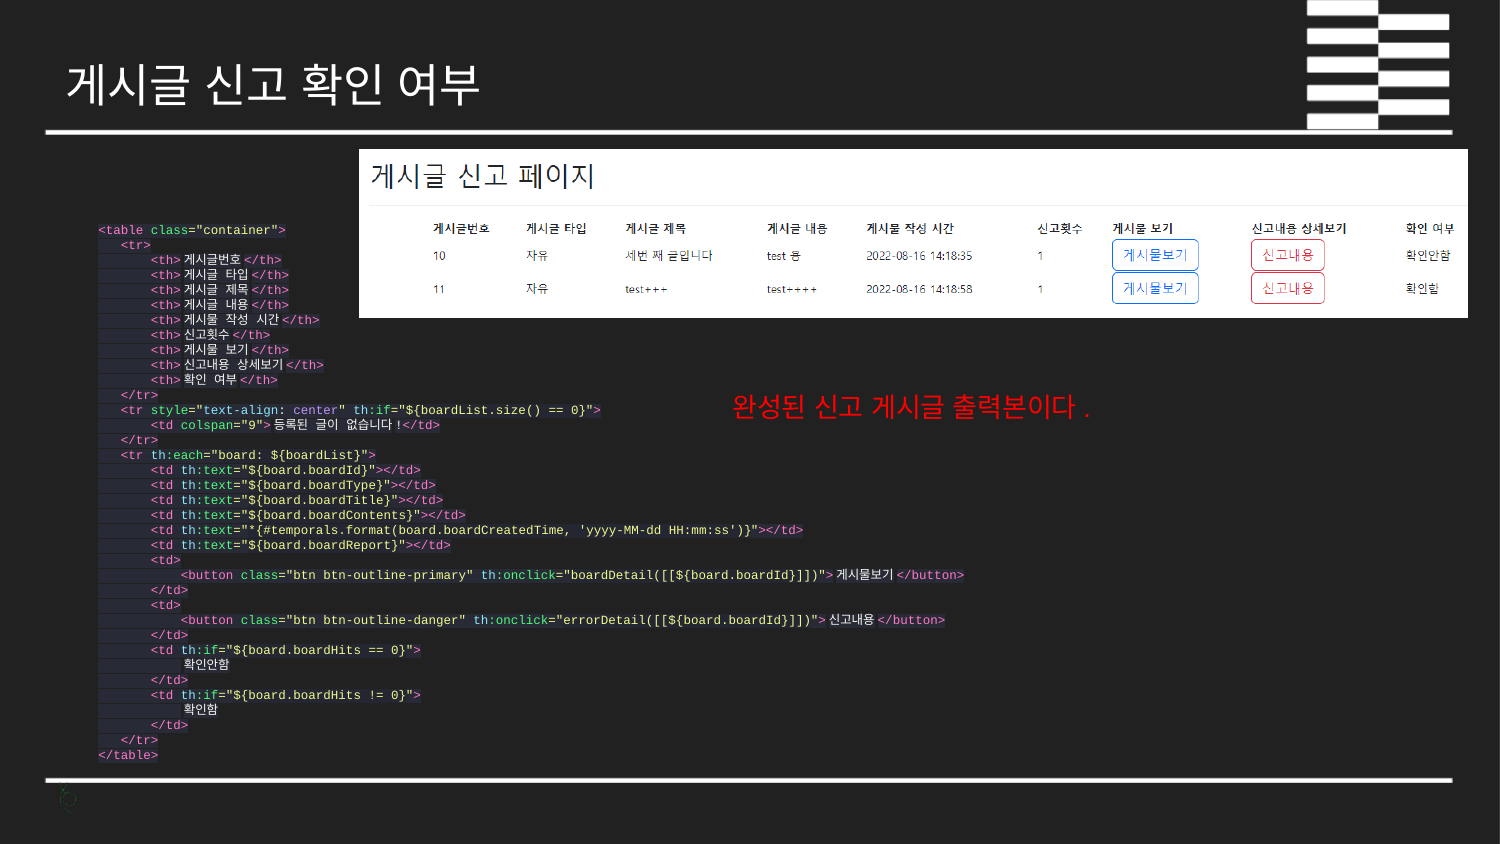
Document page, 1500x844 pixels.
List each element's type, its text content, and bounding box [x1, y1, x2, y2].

text_box 완성된 신고 게시글 출력본이다. [717, 374, 1195, 438]
picture [0, 0, 1500, 844]
text_box 게시글 신고 확인 여부 [50, 41, 718, 127]
text_box <table class="container"> <tr> <th>게시글번호</th> <th>게시글 타입</th> <th>게시글 제목</th> <th>게시글 내용</th> <th>게시물 작성 시간</th> <th>신고횟수</th> <th>게시물 보기</th> <th>신고내용 상세보기</th> <th>확인 여부</th> </tr> <tr style="text-align: center" th:if="${boardList.size() == 0}"> <td colspan="9">등록된 글이 없습니다!</td> </tr> <tr th:each="board: ${boardList}"> <td th:text="${board.boardId}"></td> <td th:text="${board.boardType}"></td> <td th:text="${board.boardTitle}"></td> <td th:text="${board.boardContents}"></td> <td th:text="*{#temporals.format(board.boardCreatedTime, 'yyyy-MM-dd HH:mm:ss')}"></td> <td th:text="${board.boardReport}"></td> <td> <button class="btn btn-outline-primary" th:onclick="boardDetail([[${board.boardId}]])">게시물보기</button> </td> <td> <button class="btn btn-outline-danger" th:onclick="errorDetail([[${board.boardId}]])">신고내용</button> </td> <td th:if="${board.boardHits == 0}"> 확인안함 </td> <td th:if="${board.boardHits != 0}"> 확인함 </td> </tr> </table> [83, 206, 1417, 777]
